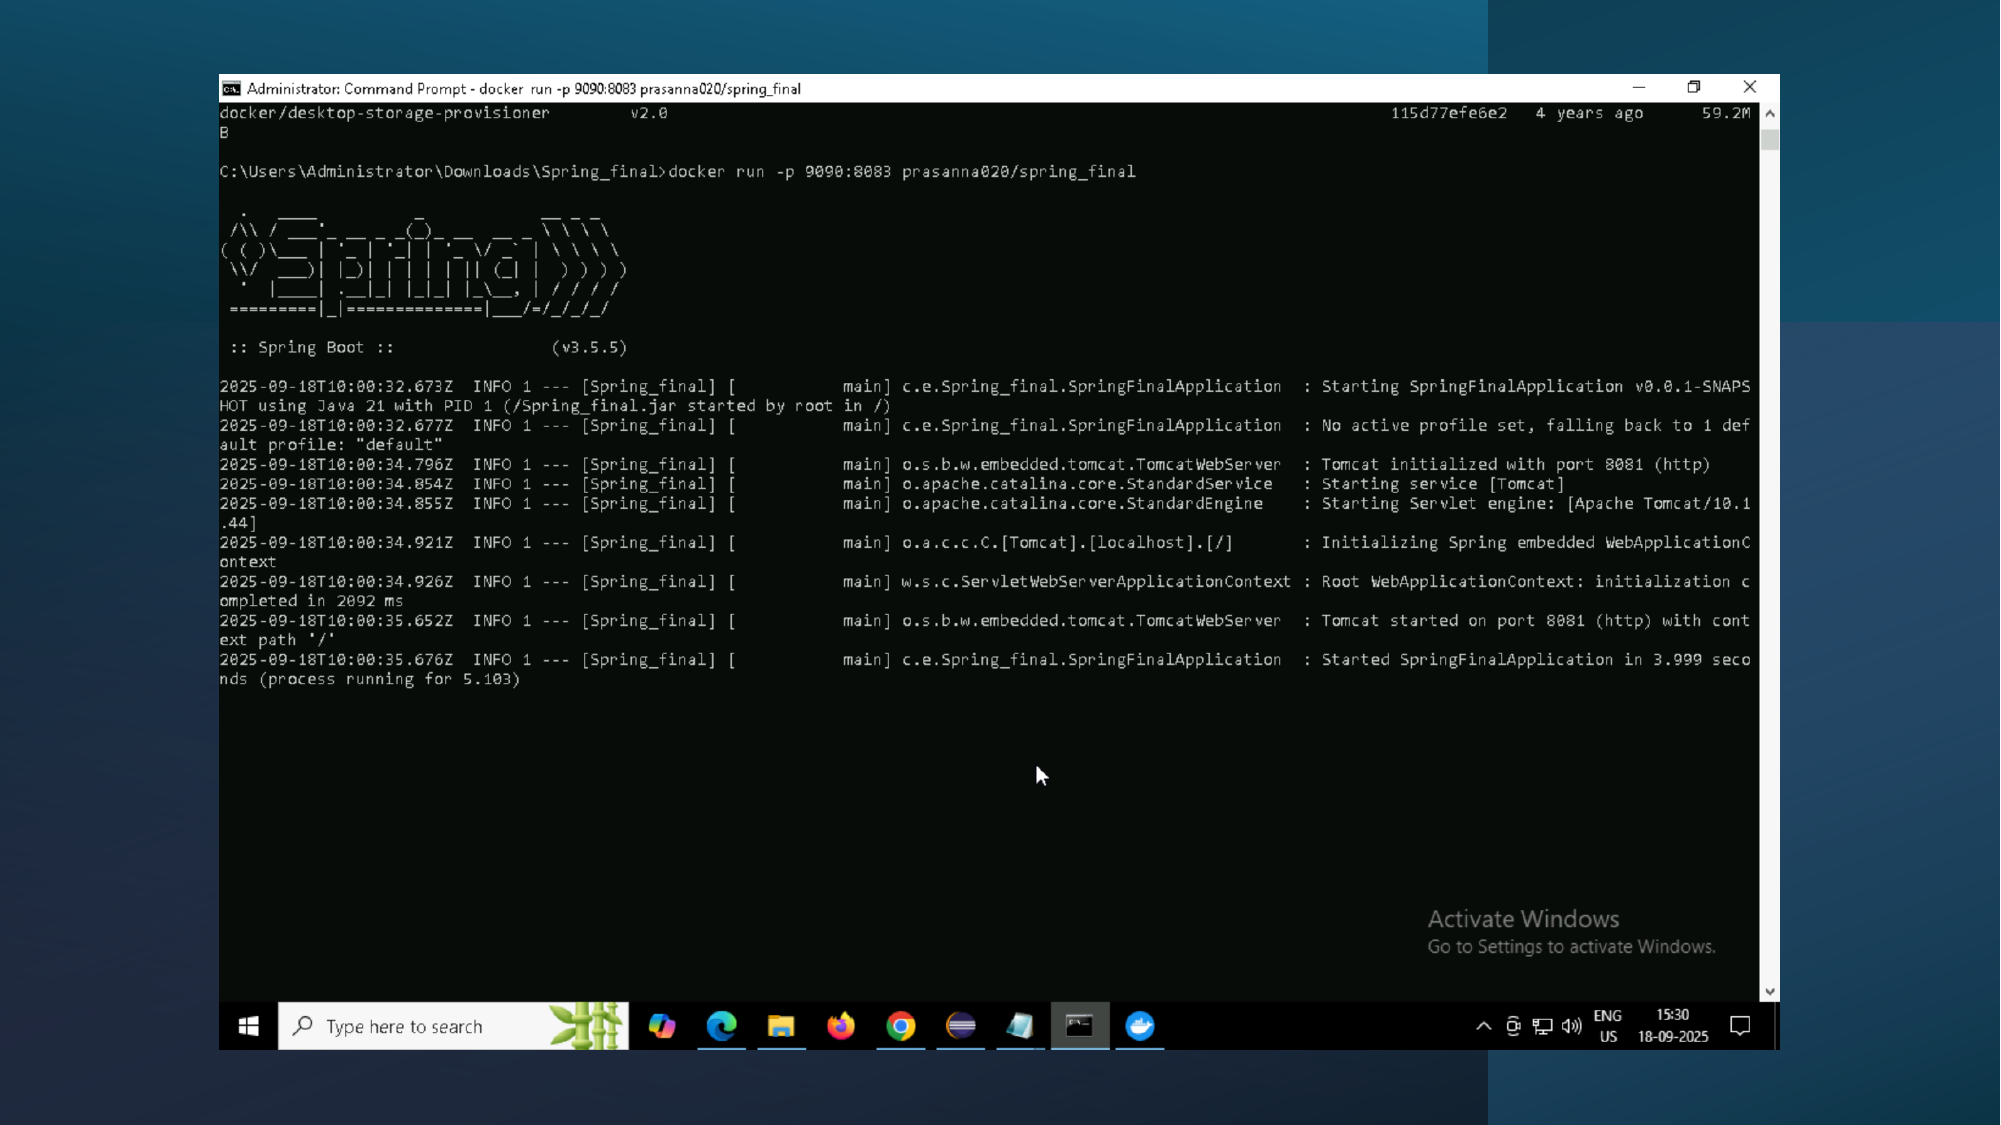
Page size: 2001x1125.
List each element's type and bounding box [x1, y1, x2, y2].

text_box [1489, 0, 2000, 321]
text_box [0, 321, 2000, 1125]
text_box [0, 0, 1489, 321]
picture [219, 74, 1781, 1051]
